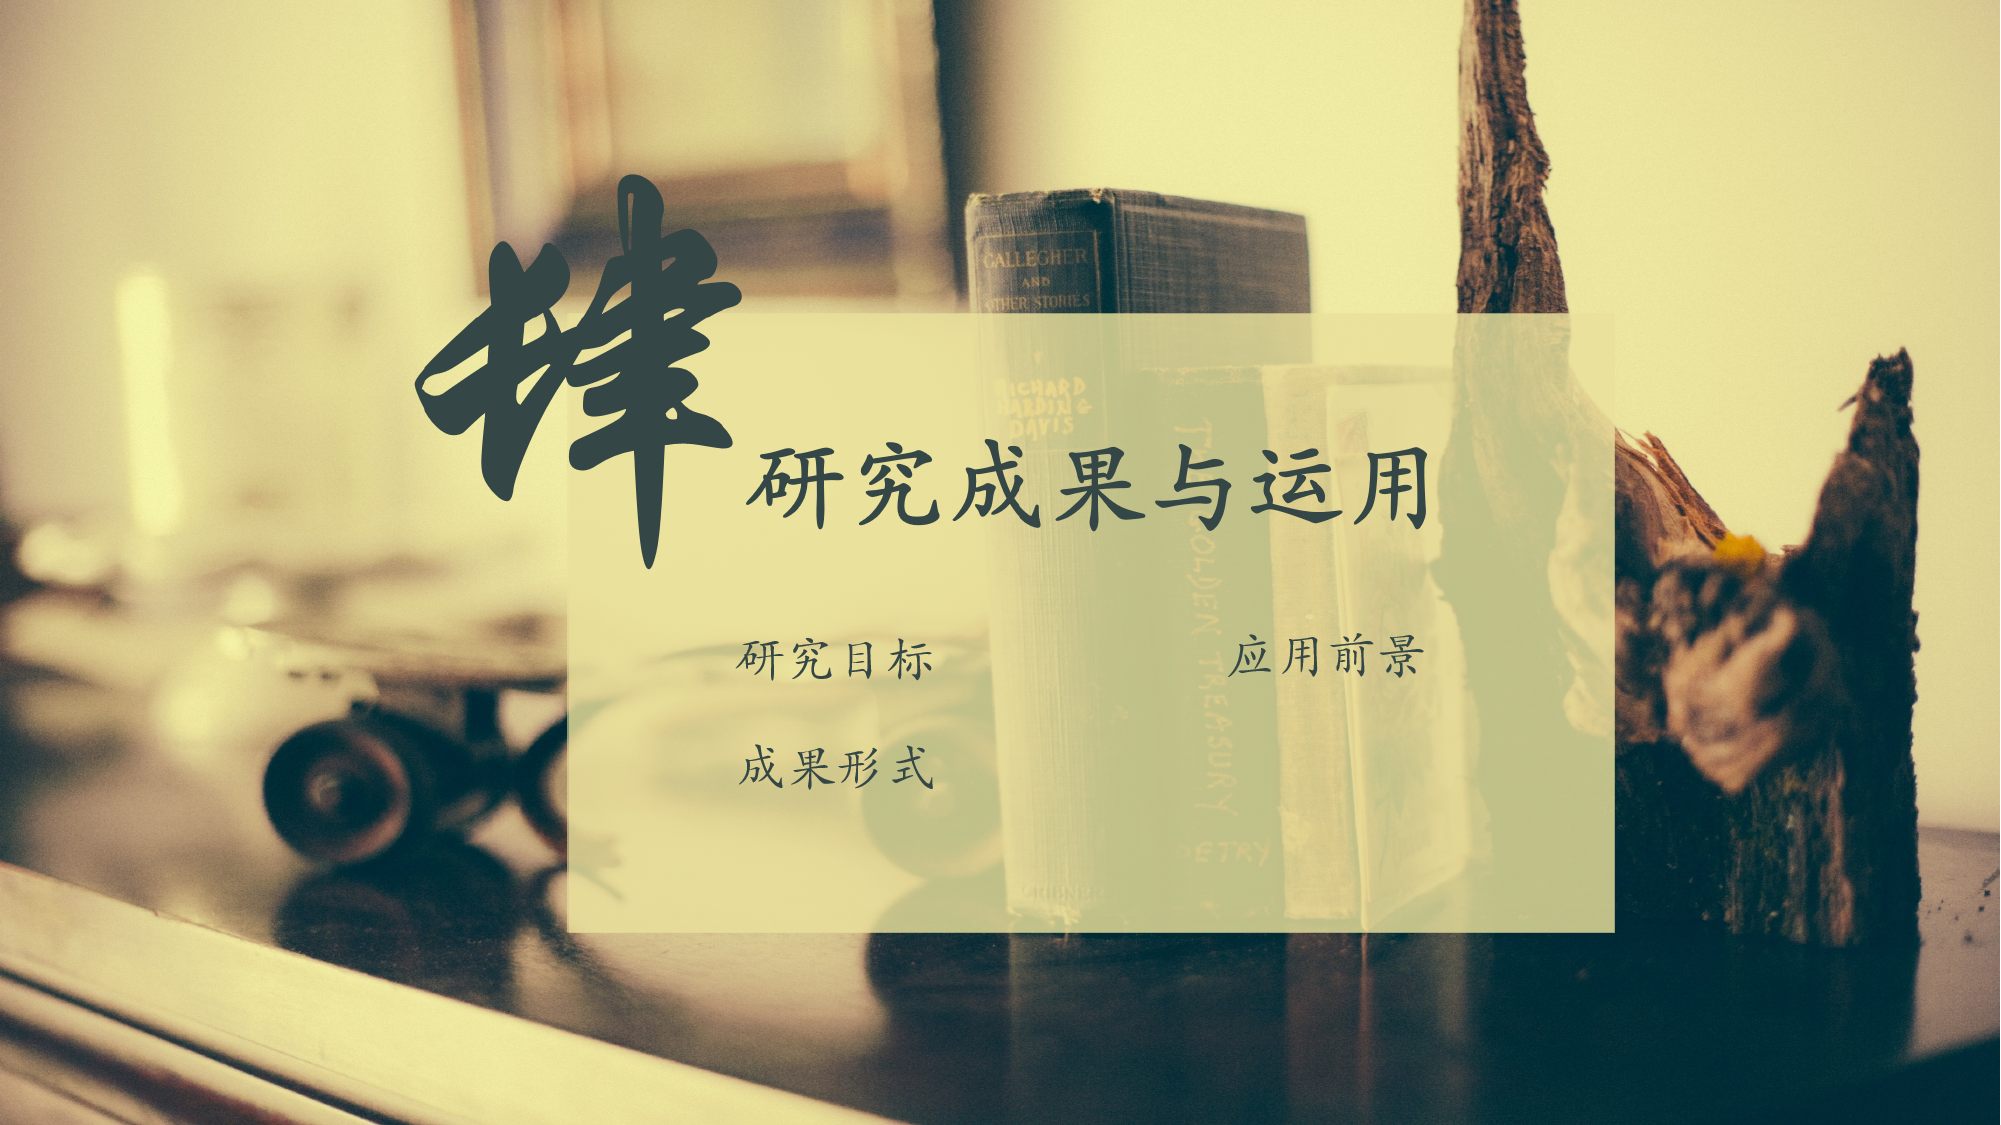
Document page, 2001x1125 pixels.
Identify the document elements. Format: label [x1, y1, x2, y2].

text_box [127, 10, 1615, 933]
picture [0, 0, 2000, 1125]
